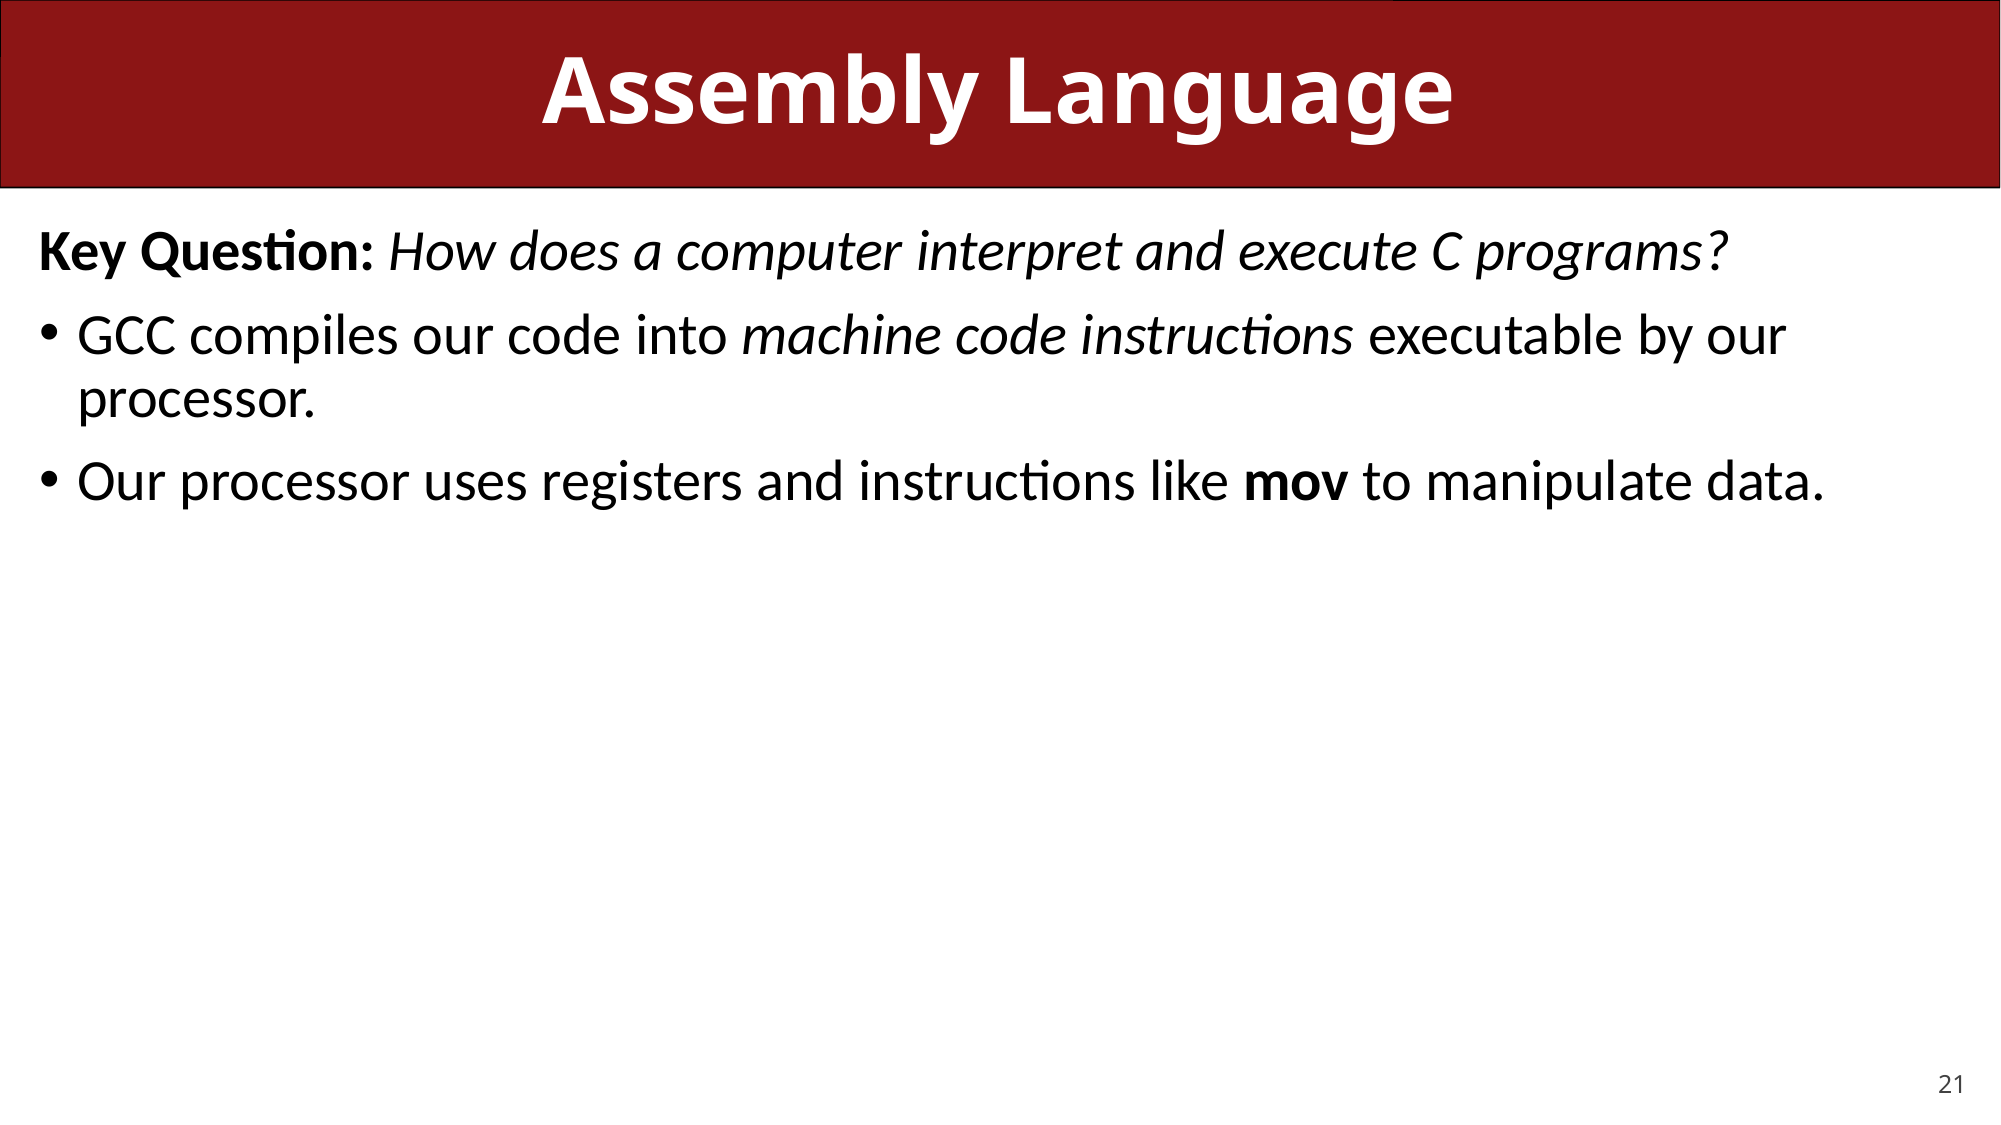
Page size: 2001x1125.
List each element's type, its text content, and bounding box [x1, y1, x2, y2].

list Key Question: How does a computer interpret and execute C programs? GCC compiles our code into machine code instructions executable by our processor. Our processor uses registers and instructions like mov to manipulate data. [24, 212, 1963, 1063]
title Assembly Language [75, 0, 1925, 188]
